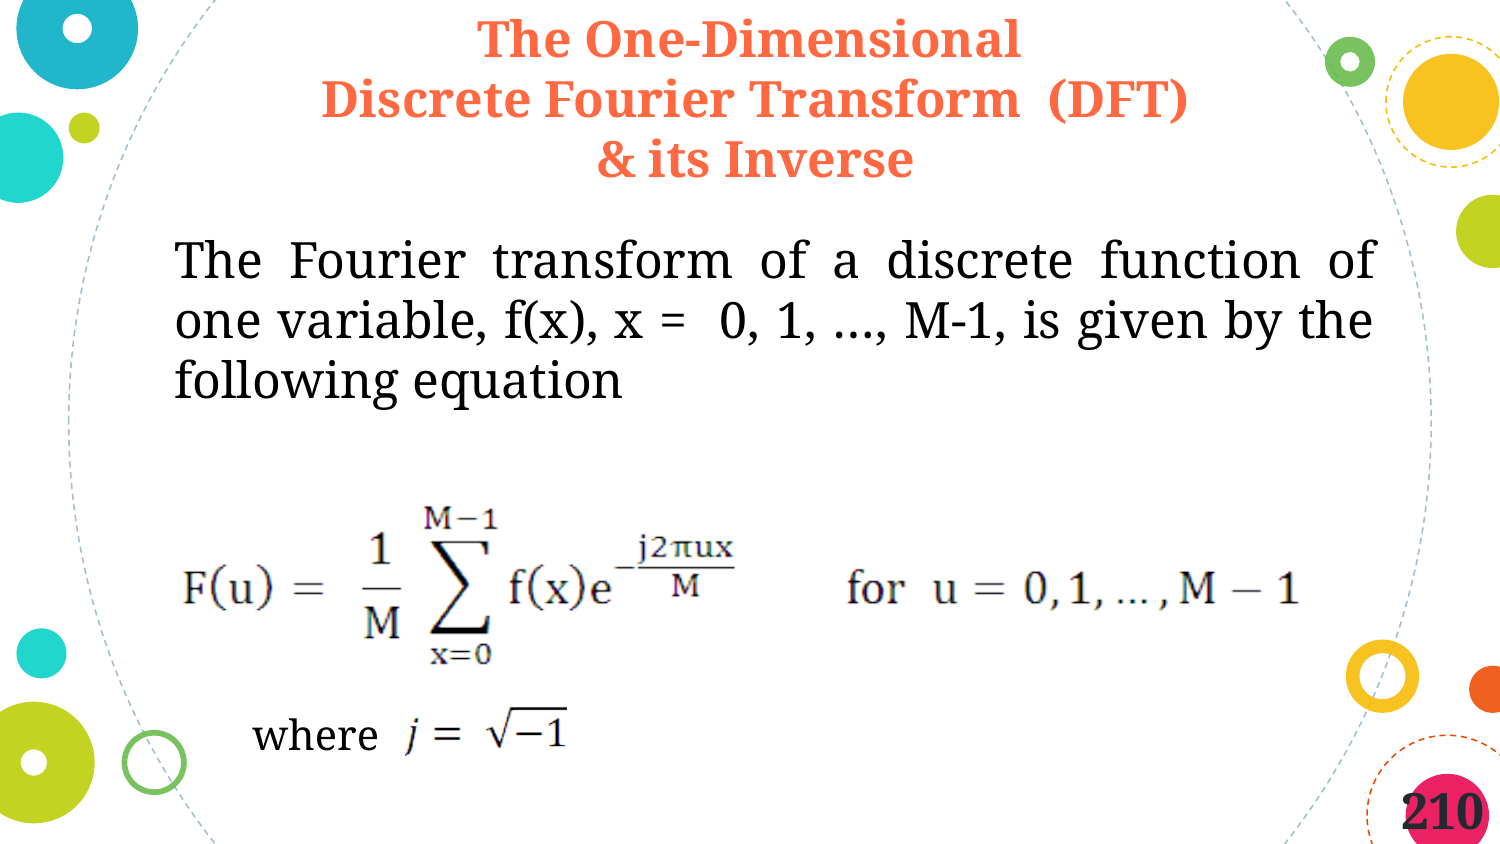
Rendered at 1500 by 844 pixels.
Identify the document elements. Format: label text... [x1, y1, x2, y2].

text_box The One-Dimensional Discrete Fourier Transform (DFT) & its Inverse [206, 0, 1306, 195]
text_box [159, 701, 567, 768]
slide_number 210 [1316, 764, 1500, 844]
picture [182, 502, 1303, 679]
text_box The Fourier transform of a discrete function of one variable, f(x), x = 0, 1, …, M-1, is given by the following equation [159, 220, 1390, 416]
